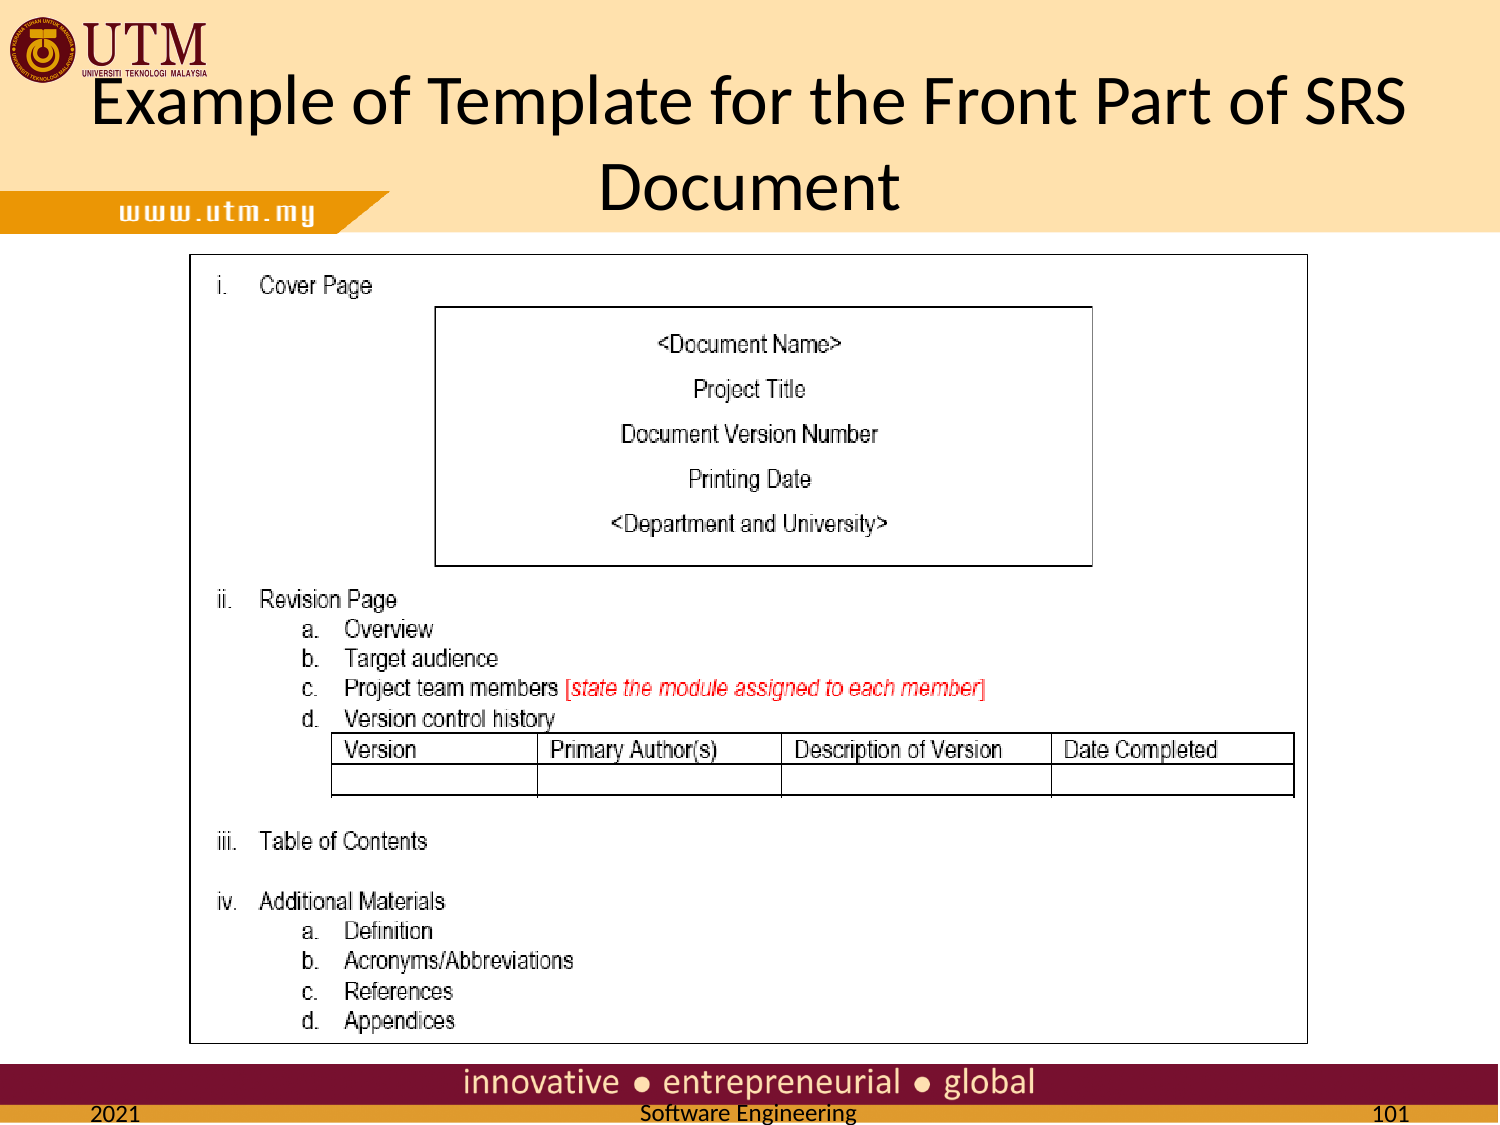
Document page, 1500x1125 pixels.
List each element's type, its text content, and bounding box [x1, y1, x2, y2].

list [190, 254, 1308, 1043]
slide_number 101 [1074, 1082, 1425, 1125]
picture [0, 191, 390, 234]
slide_number 2021 [75, 1082, 425, 1125]
footer Software Engineering [425, 1086, 1074, 1125]
title Example of Template for the Front Part of SRS Document [75, 45, 1425, 233]
picture [10, 17, 207, 83]
picture [0, 1064, 1498, 1123]
